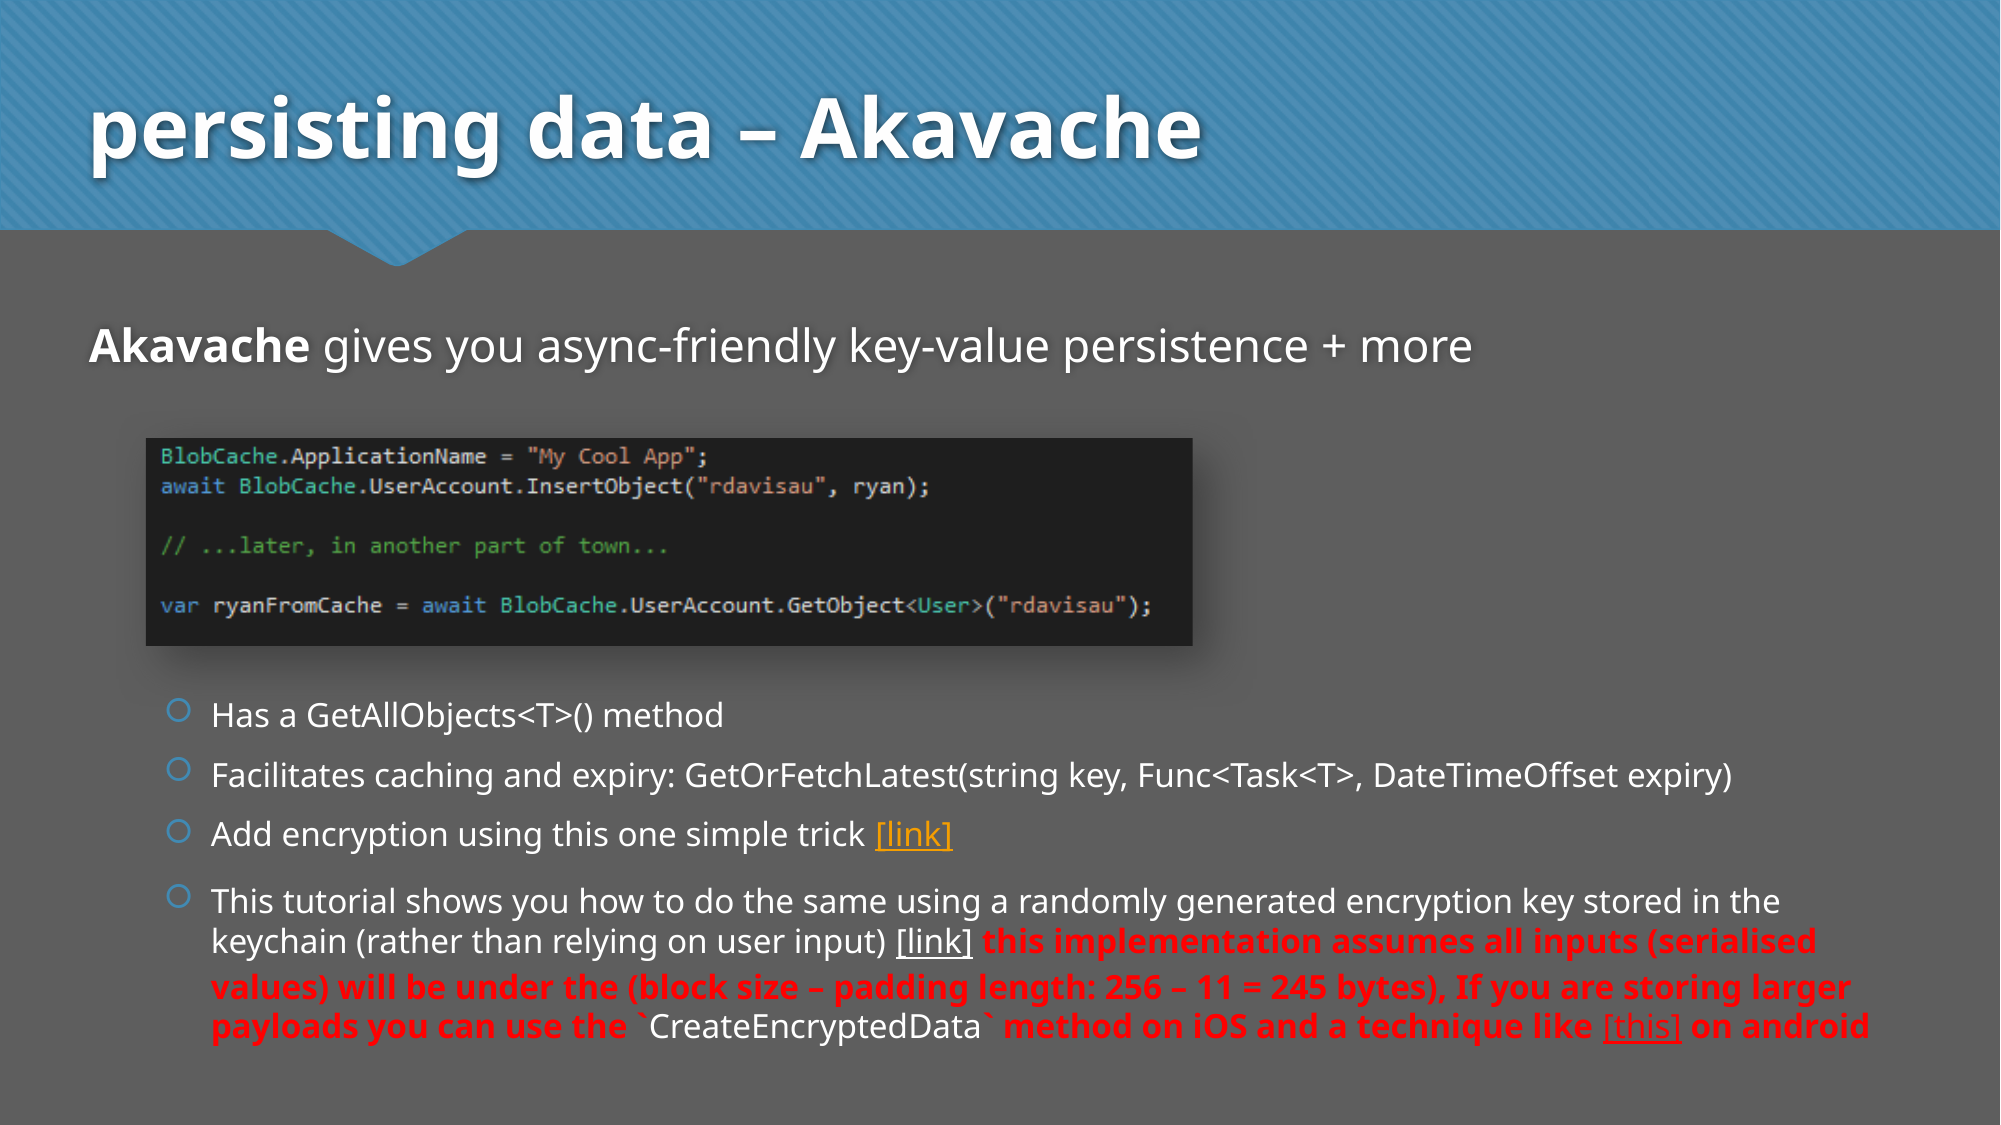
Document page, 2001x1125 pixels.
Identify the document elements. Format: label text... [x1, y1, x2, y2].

title persisting data – Akavache [72, 23, 1928, 183]
list Akavache gives you async-friendly key-value persistence + more [74, 309, 1926, 600]
picture [145, 438, 1193, 646]
text_box Has a GetAllObjects<T>() method Facilitates caching and expiry: GetOrFetchLatest(string key, Func<Task<T>, DateTimeOffset expiry) Add encryption using this one simple trick [link] This tutorial shows you how to do the same using a randomly generated encryption key stored in the keychain (rather than relying on user input) [link] this implementation assumes all inputs (serialised values) will be under the (block size – padding length: 256 – 11 = 245 bytes), If you are storing larger payloads you can use the `CreateEncryptedData` method on iOS and a technique like [this] on android [73, 687, 1926, 1102]
